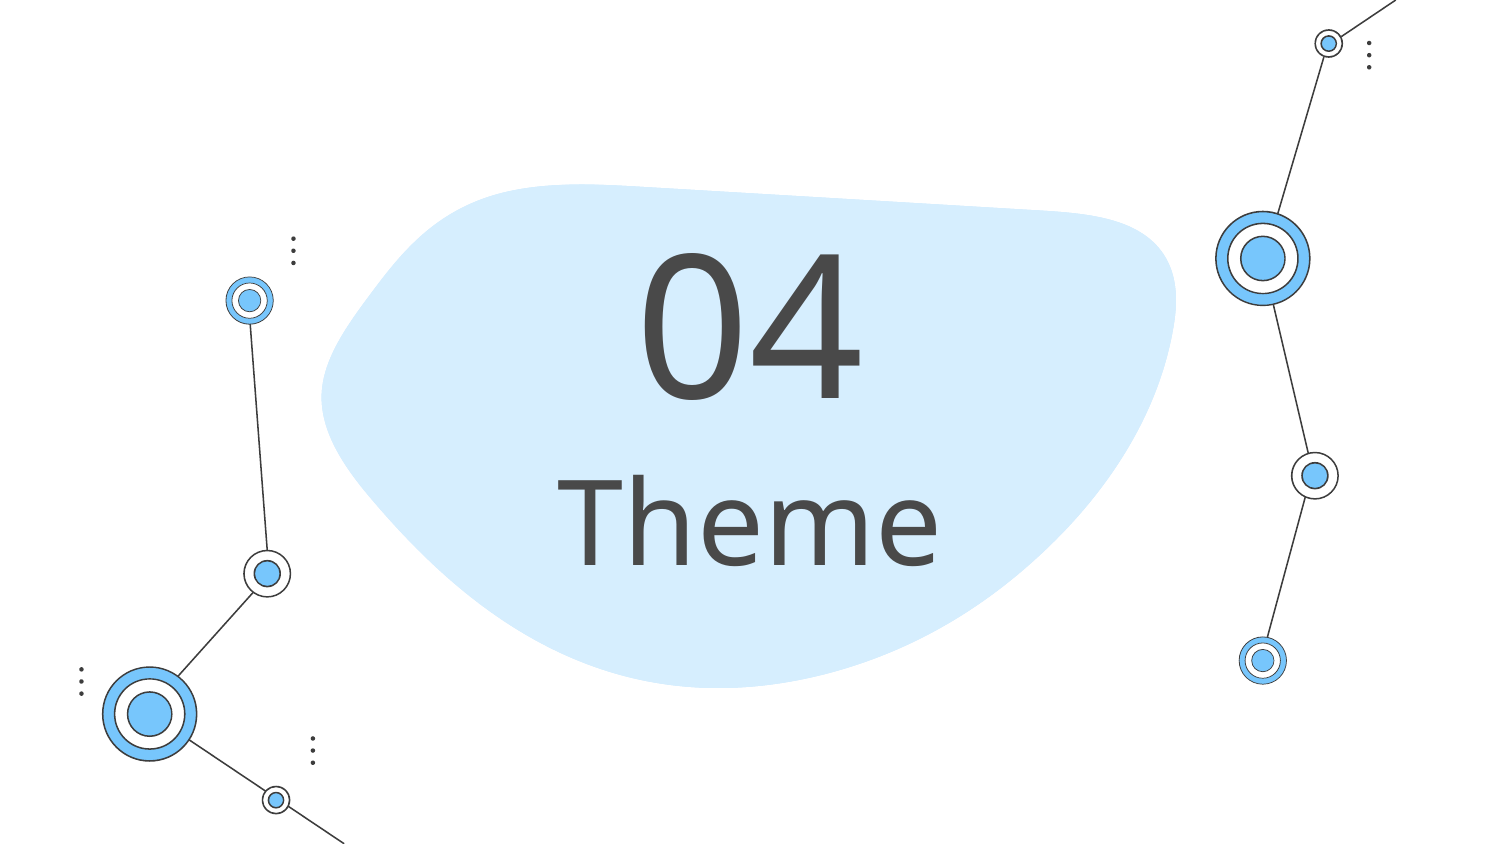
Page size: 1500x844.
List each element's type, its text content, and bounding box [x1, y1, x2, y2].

title 04 [506, 230, 994, 407]
title Theme [429, 453, 1071, 583]
